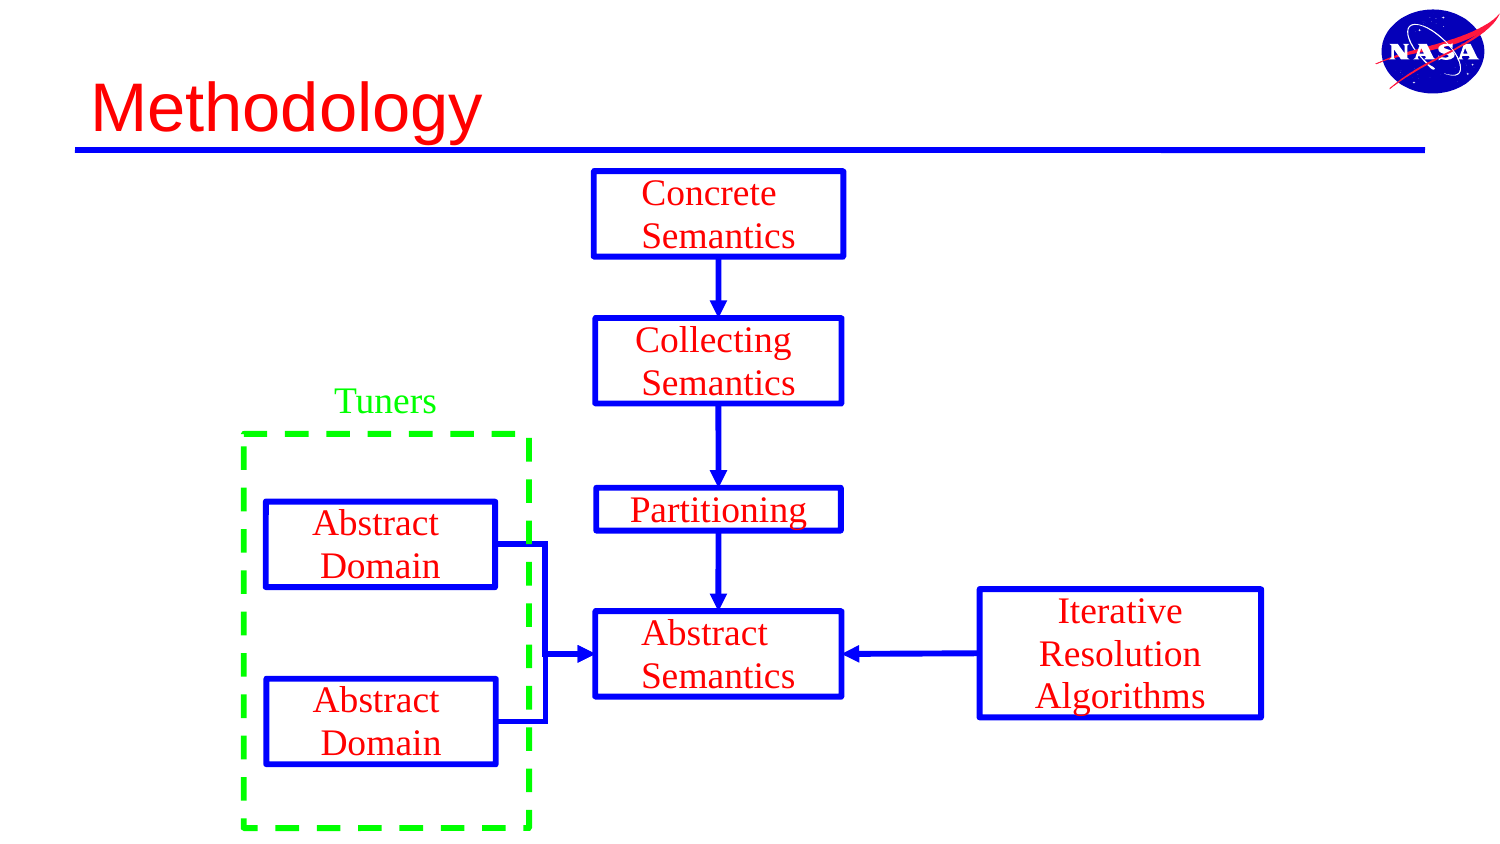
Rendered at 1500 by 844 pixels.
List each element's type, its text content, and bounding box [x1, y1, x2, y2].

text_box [495, 653, 596, 722]
text_box Partitioning [596, 487, 841, 531]
text_box Iterative Resolution Algorithms [979, 589, 1262, 718]
text_box Collecting Semantics [595, 318, 842, 404]
title Methodology [75, 33, 1425, 175]
text_box Tuners [260, 379, 511, 423]
text_box [243, 433, 530, 829]
text_box Concrete Semantics [593, 171, 844, 257]
text_box Abstract Semantics [596, 611, 842, 697]
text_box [495, 544, 596, 653]
